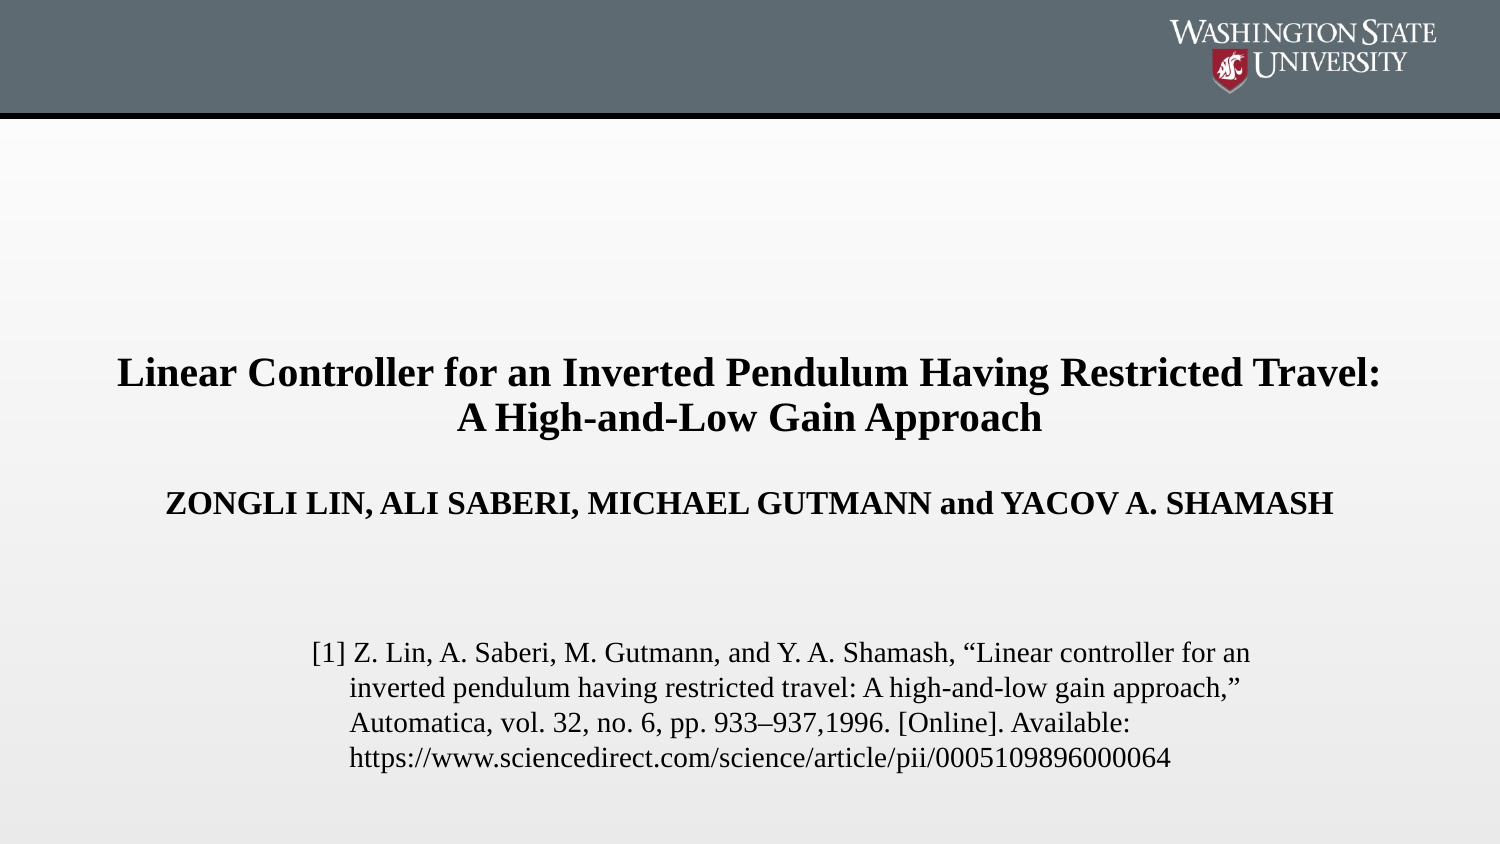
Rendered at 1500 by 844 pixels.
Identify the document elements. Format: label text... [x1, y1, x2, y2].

text_box [1] Z. Lin, A. Saberi, M. Gutmann, and Y. A. Shamash, “Linear controller for an inverted pendulum having restricted travel: A high-and-low gain approach,” Automatica, vol. 32, no. 6, pp. 933–937,1996. [Online]. Available: https://www.sciencedirect.com/science/article/pii/0005109896000064 [297, 625, 1278, 781]
picture [0, 0, 1500, 113]
title Linear Controller for an Inverted Pendulum Having Restricted Travel: A High-and-Low Gain Approach ZONGLI LIN, ALI SABERI, MICHAEL GUTMANN and YACOV A. SHAMASH [0, 341, 1500, 530]
